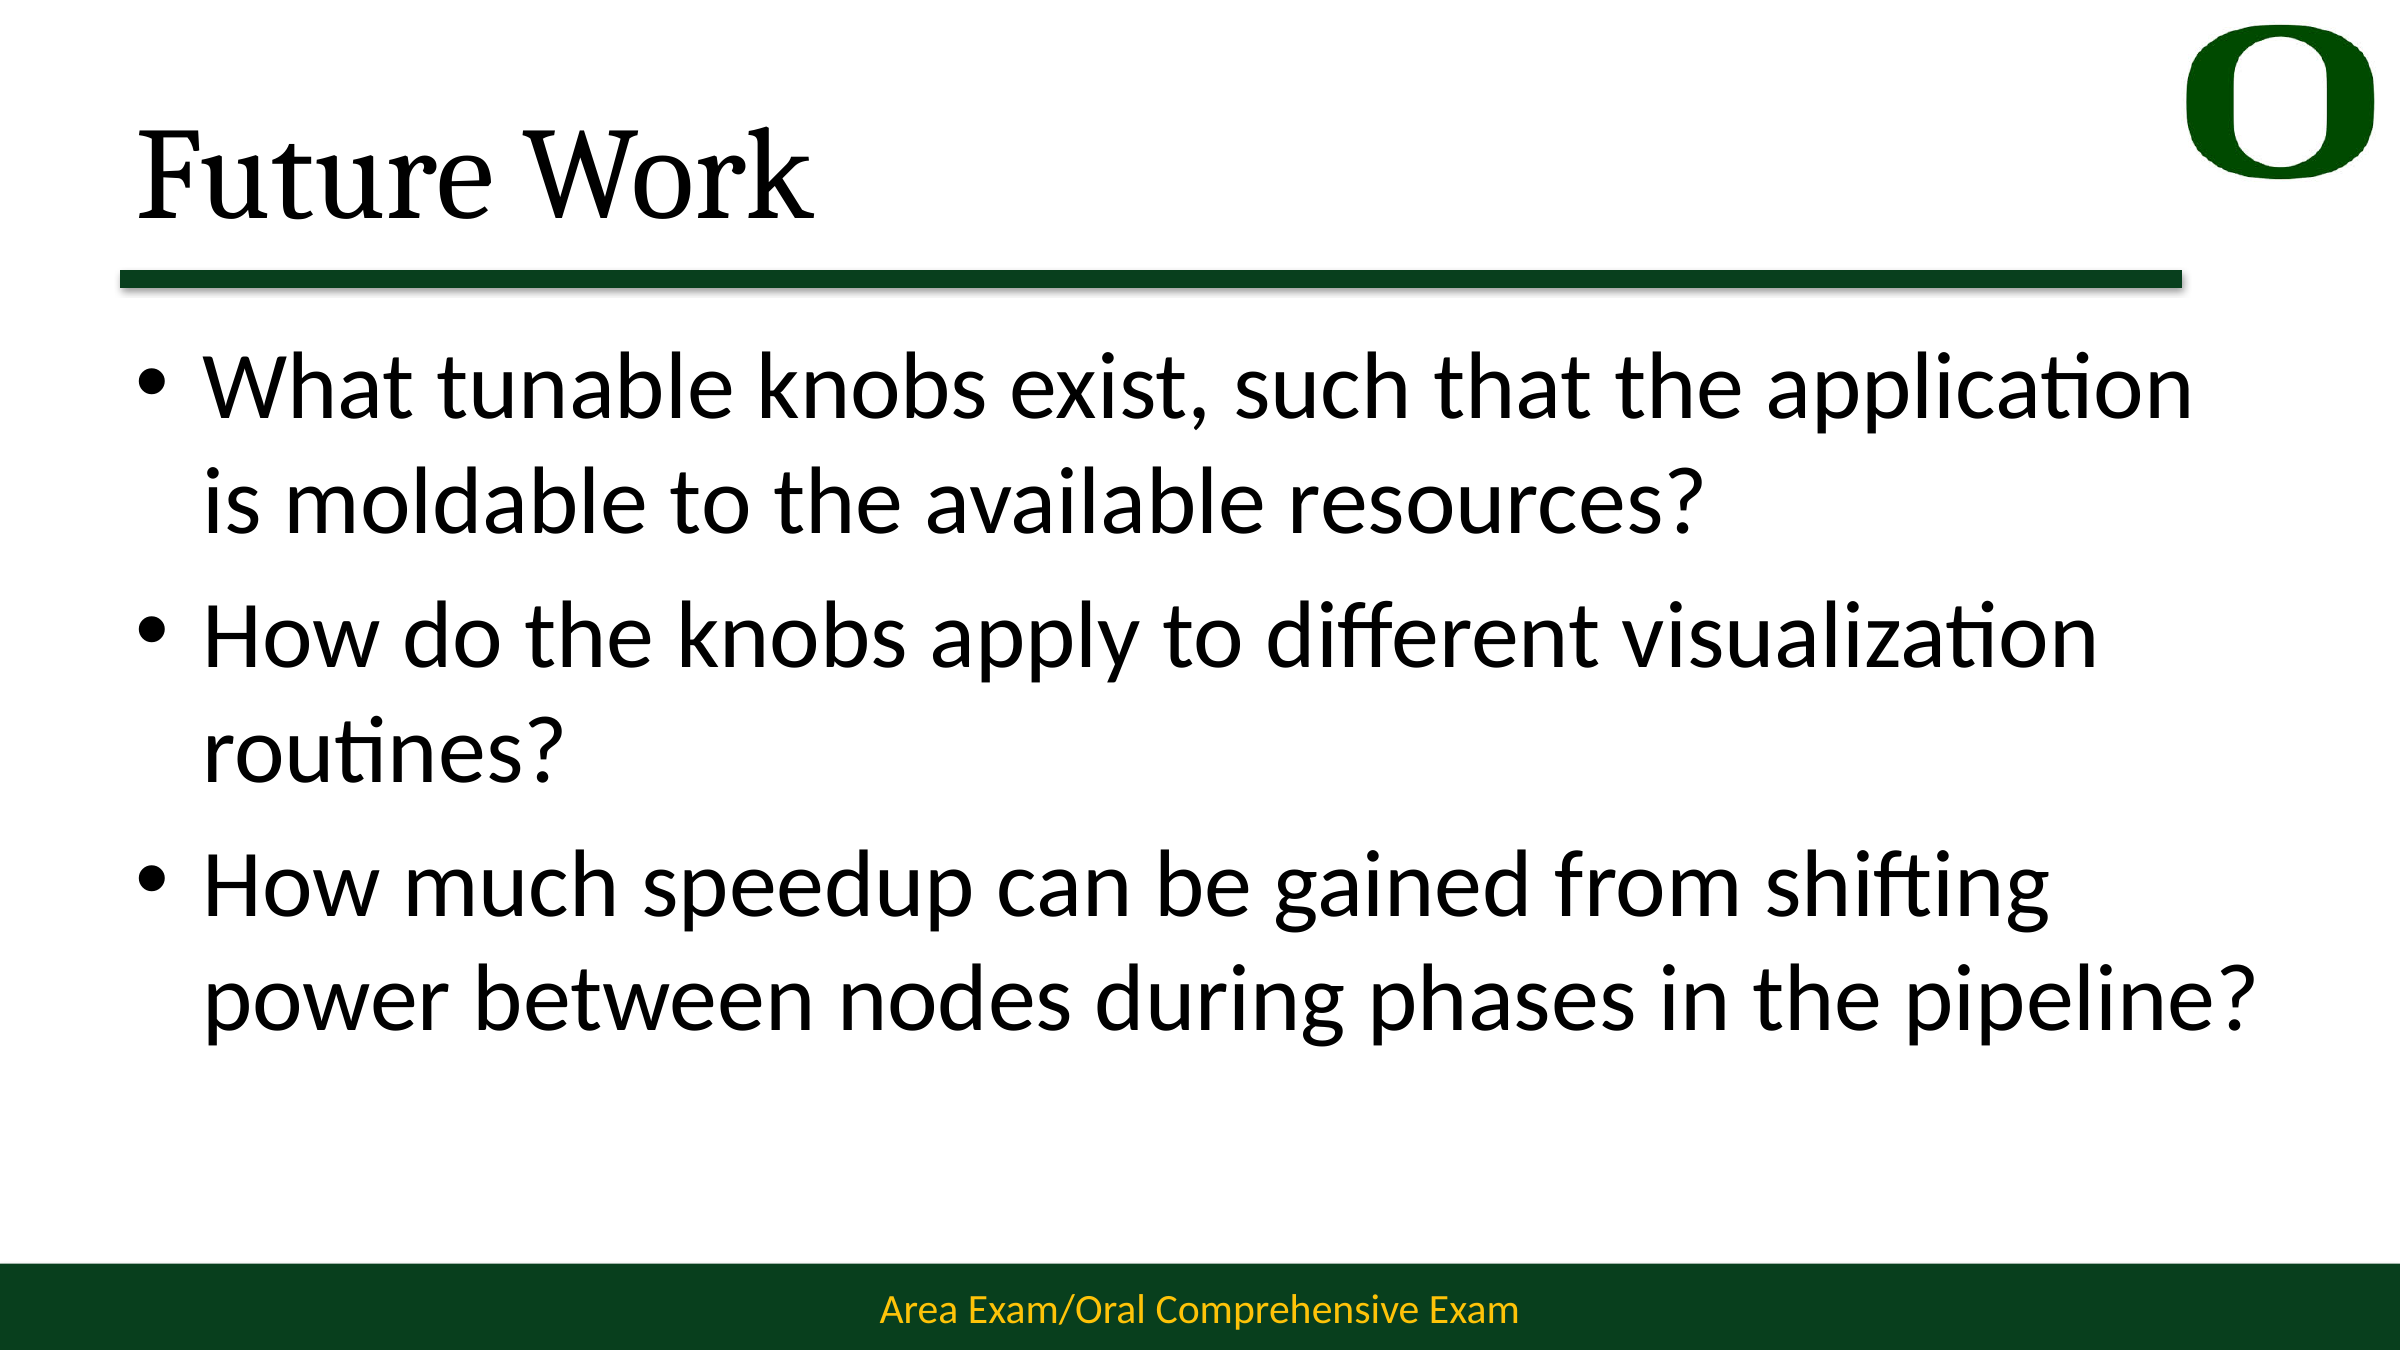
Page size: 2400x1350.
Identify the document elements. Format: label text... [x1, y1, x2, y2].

title Future Work [120, 54, 2182, 279]
slide_number 45 [1719, 1251, 2280, 1324]
list What tunable knobs exist, such that the application is moldable to the available resources? How do the knobs apply to different visualization routines? How much speedup can be gained from shifting power between nodes during phases in the pipeline? [120, 315, 2280, 1206]
picture [2181, 20, 2379, 183]
